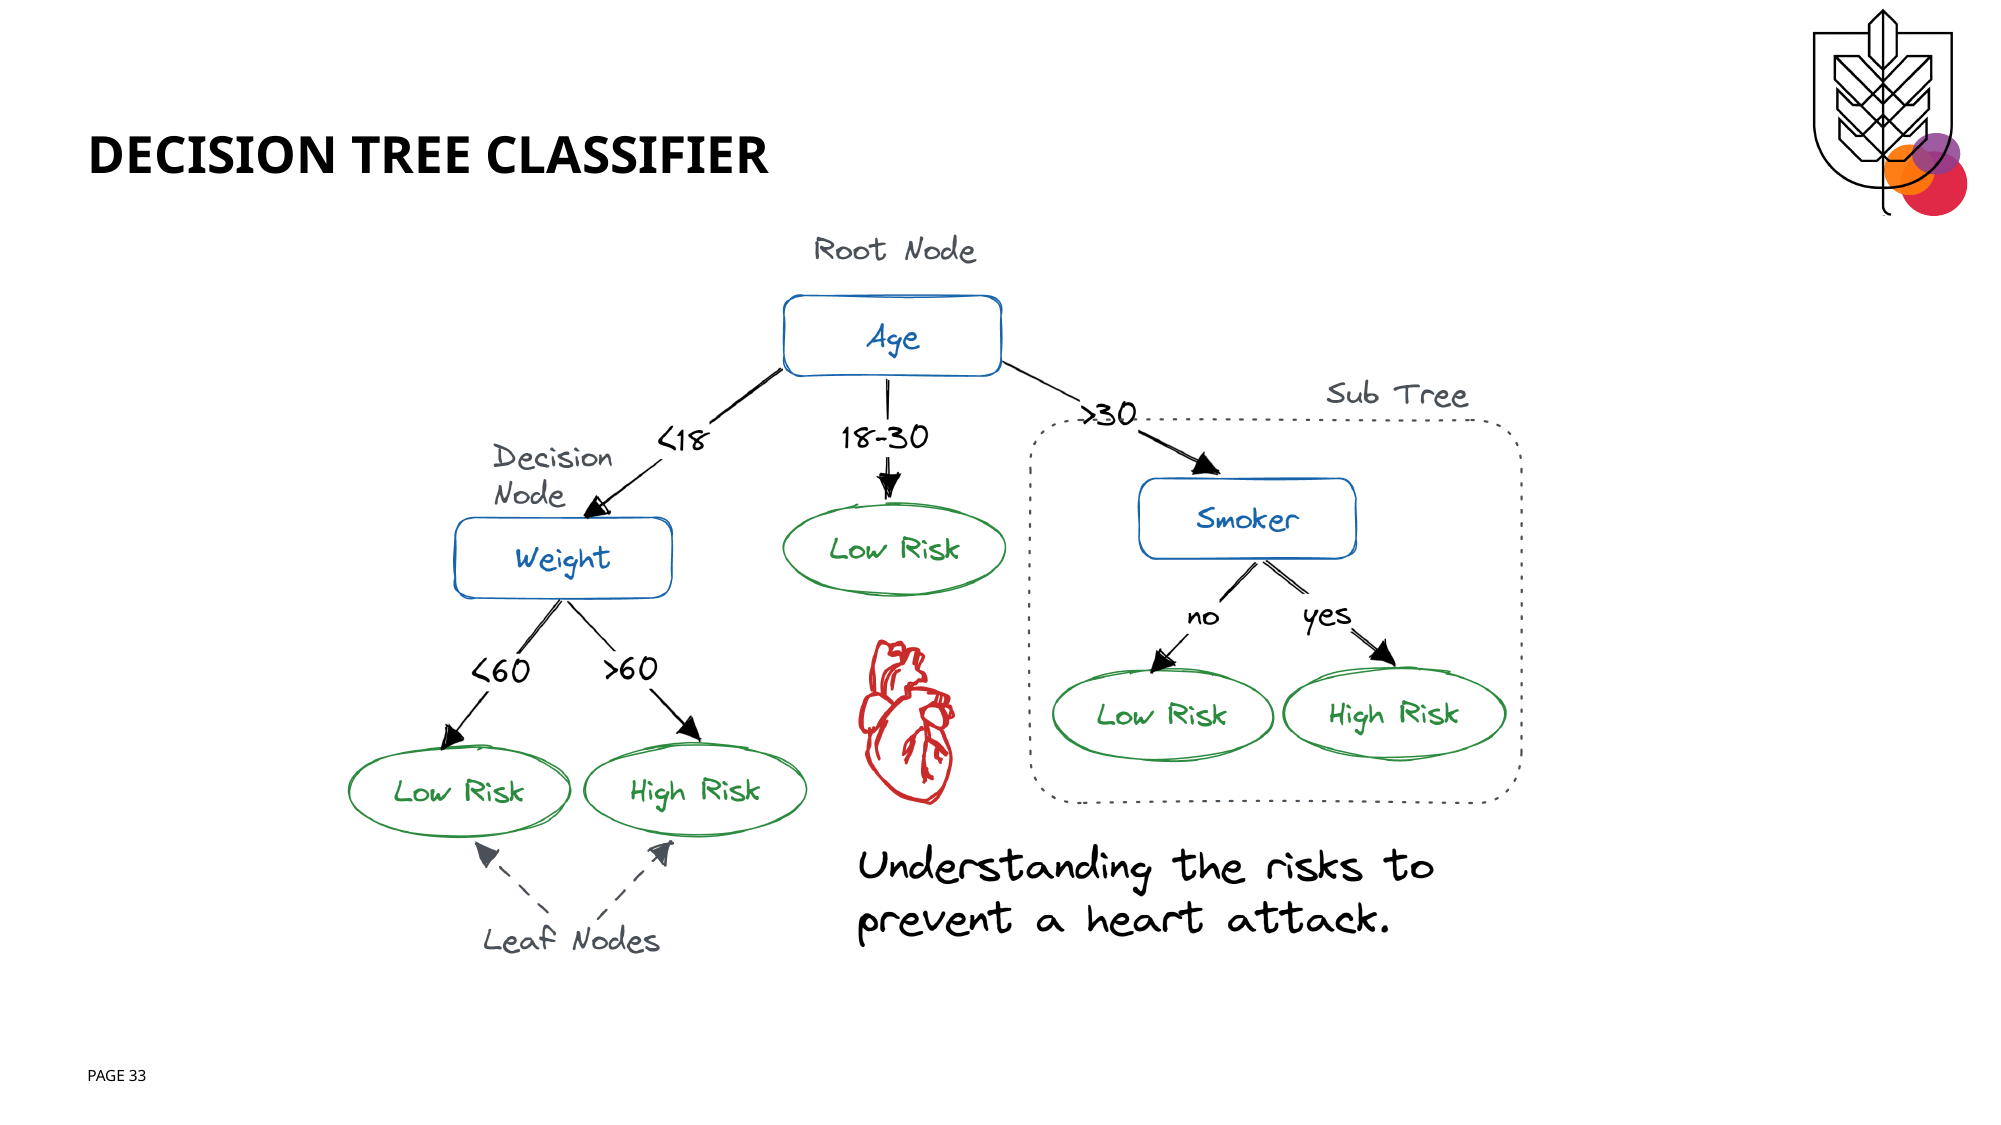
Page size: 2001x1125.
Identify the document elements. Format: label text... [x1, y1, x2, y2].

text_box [1779, 8, 1988, 217]
title Decision Tree Classifier [87, 112, 1774, 177]
picture [332, 215, 1538, 974]
slide_number PAGE 33 [87, 1067, 173, 1086]
